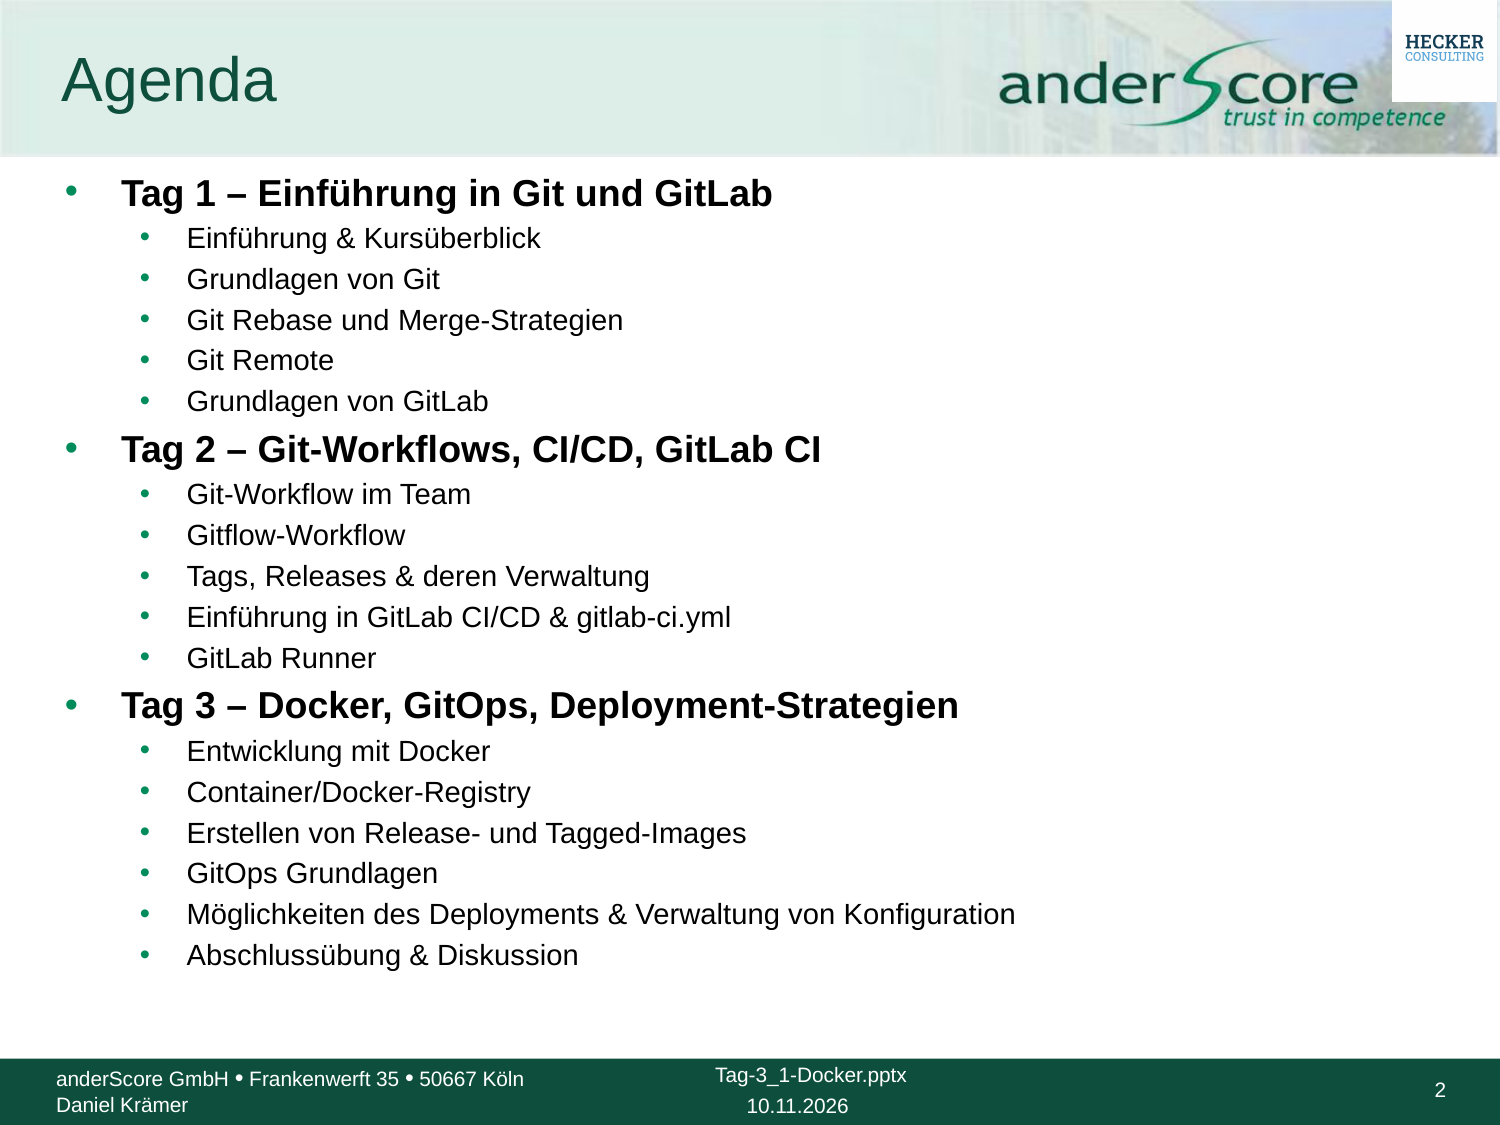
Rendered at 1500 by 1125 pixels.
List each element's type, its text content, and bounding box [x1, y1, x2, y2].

title Agenda [46, 23, 975, 140]
picture [0, 0, 1500, 157]
list Tag 1 – Einführung in Git und GitLab Einführung & Kursüberblick Grundlagen von Git Git Rebase und Merge-Strategien Git Remote Grundlagen von GitLab Tag 2 – Git-Workflows, CI/CD, GitLab CI Git-Workflow im Team Gitflow-Workflow Tags, Releases & deren Verwaltung Einführung in GitLab CI/CD & gitlab-ci.yml GitLab Runner Tag 3 – Docker, GitOps, Deployment-Strategien Entwicklung mit Docker Container/Docker-Registry Erstellen von Release- und Tagged-Images GitOps Grundlagen Möglichkeiten des Deployments & Verwaltung von Konfiguration Abschlussübung & Diskussion [49, 160, 1447, 1047]
